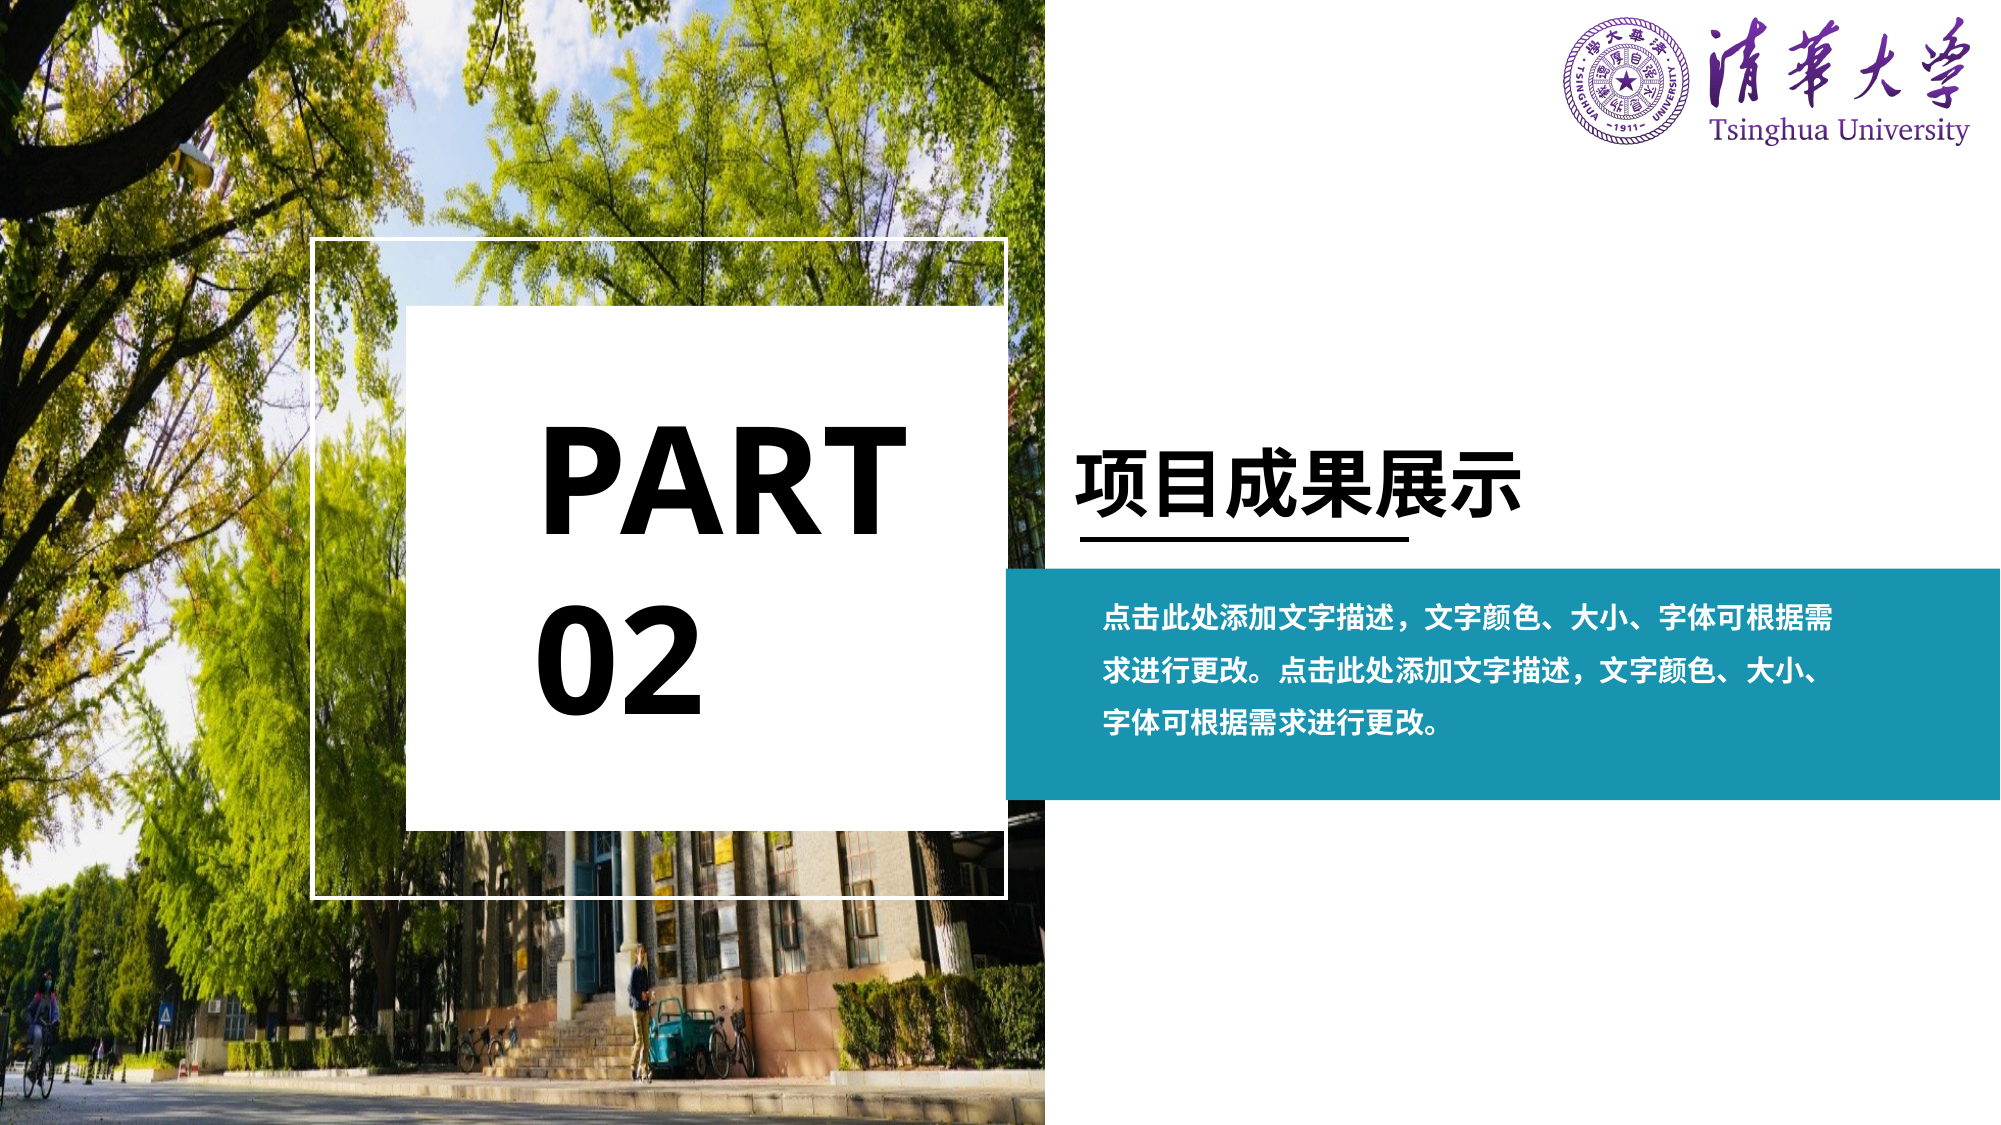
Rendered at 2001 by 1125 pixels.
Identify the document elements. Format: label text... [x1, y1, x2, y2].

text_box 点击此处添加文字描述，文字颜色、大小、字体可根据需求进行更改。点击此处添加文字描述，文字颜色、大小、字体可根据需求进行更改。 [1087, 574, 1849, 815]
picture [1563, 17, 1970, 146]
picture [0, 0, 1045, 1125]
text_box [1045, 568, 2000, 801]
text_box 项目成果展示 [1059, 383, 1821, 534]
